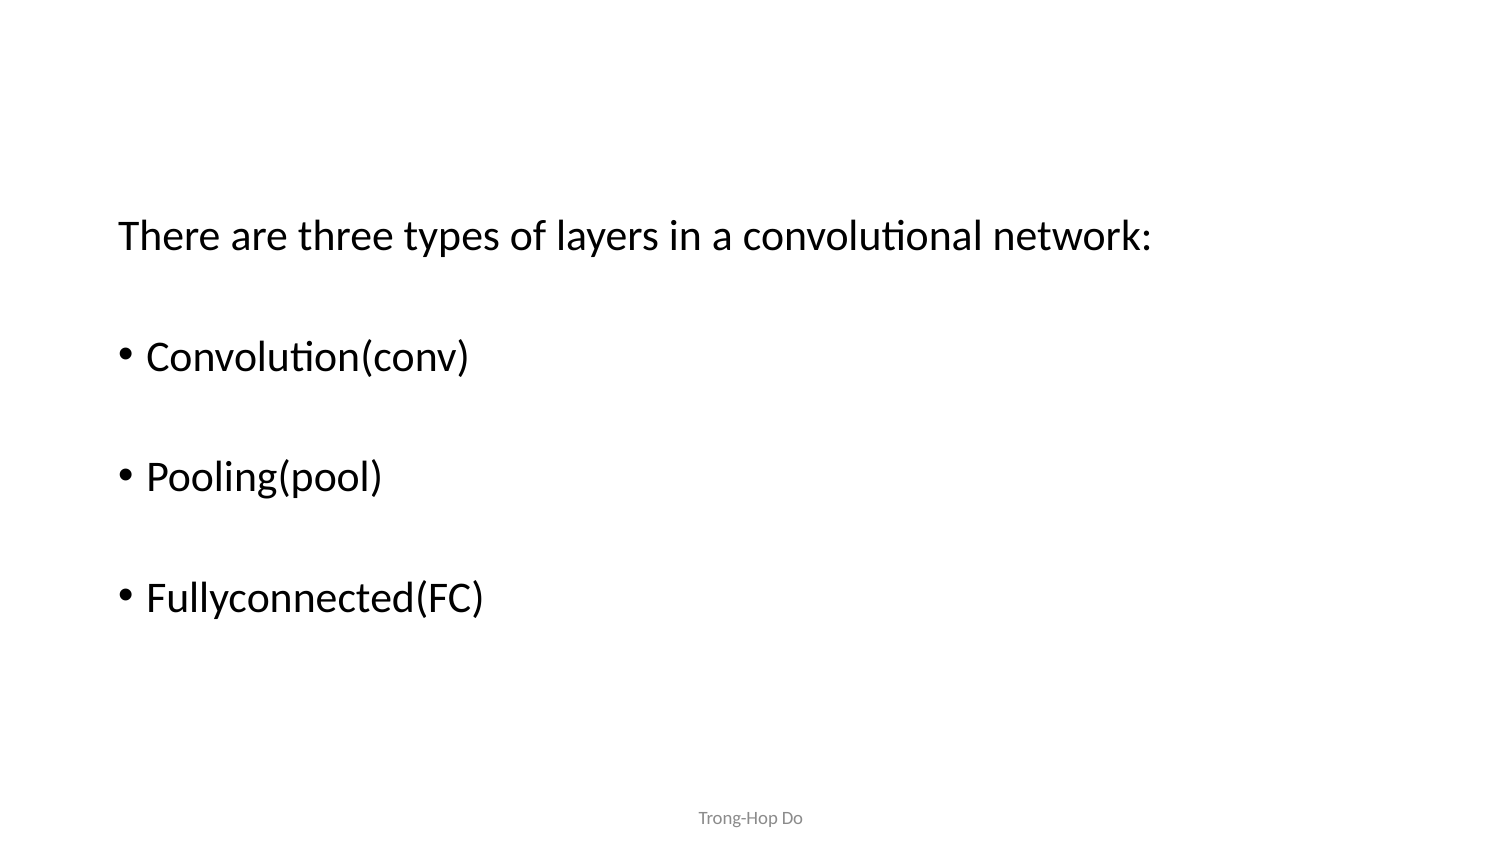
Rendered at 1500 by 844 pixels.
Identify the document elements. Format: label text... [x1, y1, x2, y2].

footer Trong-Hop Do [496, 782, 1004, 827]
list There are three types of layers in a convolutional network: Convolution(conv) Pooling(pool) Fullyconnected(FC) [103, 146, 1397, 760]
